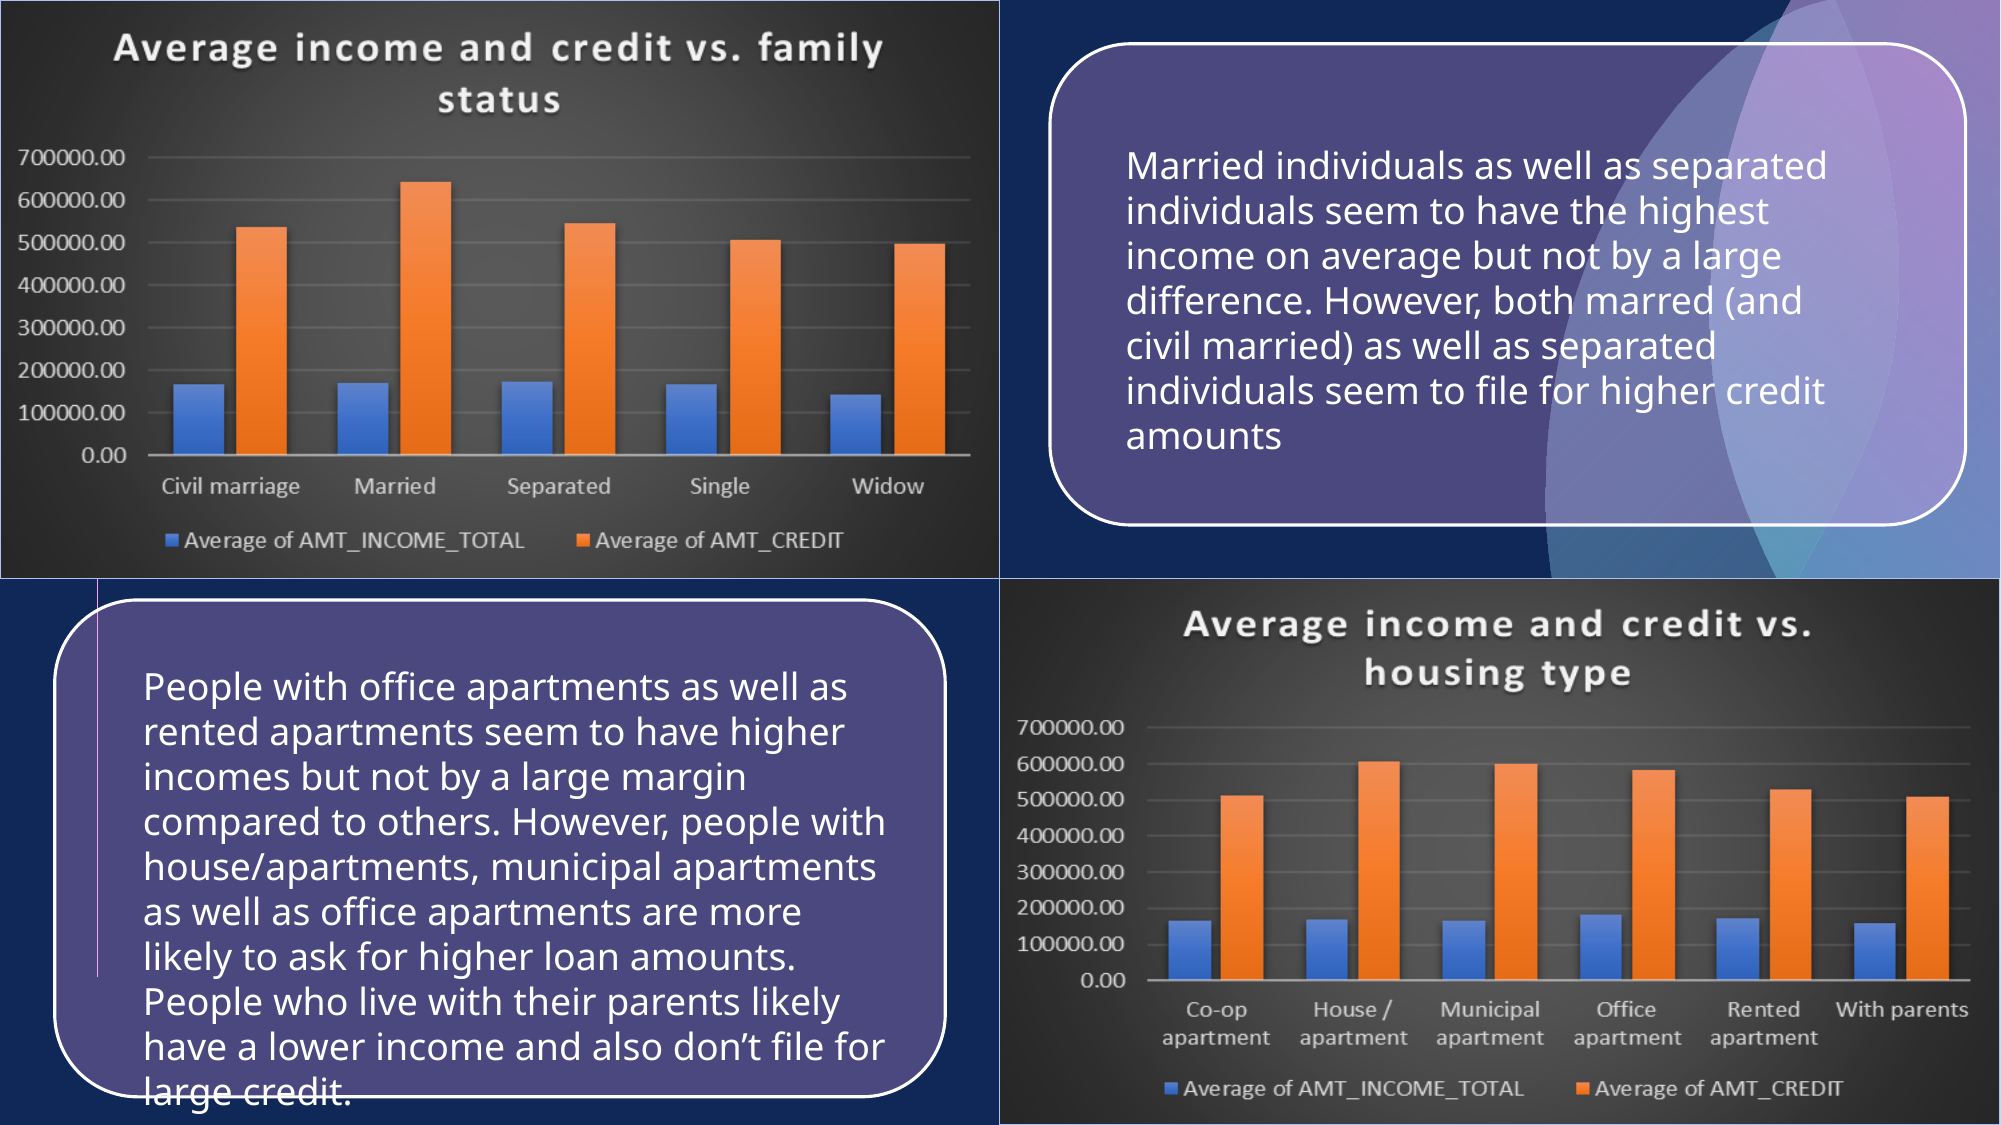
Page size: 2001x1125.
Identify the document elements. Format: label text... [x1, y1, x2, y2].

text_box Married individuals as well as separated individuals seem to have the highest income on average but not by a large difference. However, both marred (and civil married) as well as separated individuals seem to file for higher credit amounts [1110, 134, 1893, 464]
text_box [1048, 42, 1968, 527]
picture [0, 0, 2000, 1125]
text_box People with office apartments as well as rented apartments seem to have higher incomes but not by a large margin compared to others. However, people with house/apartments, municipal apartments as well as office apartments are more likely to ask for higher loan amounts. People who live with their parents likely have a lower income and also don’t file for large credit. [128, 656, 910, 1121]
text_box [53, 598, 947, 1098]
